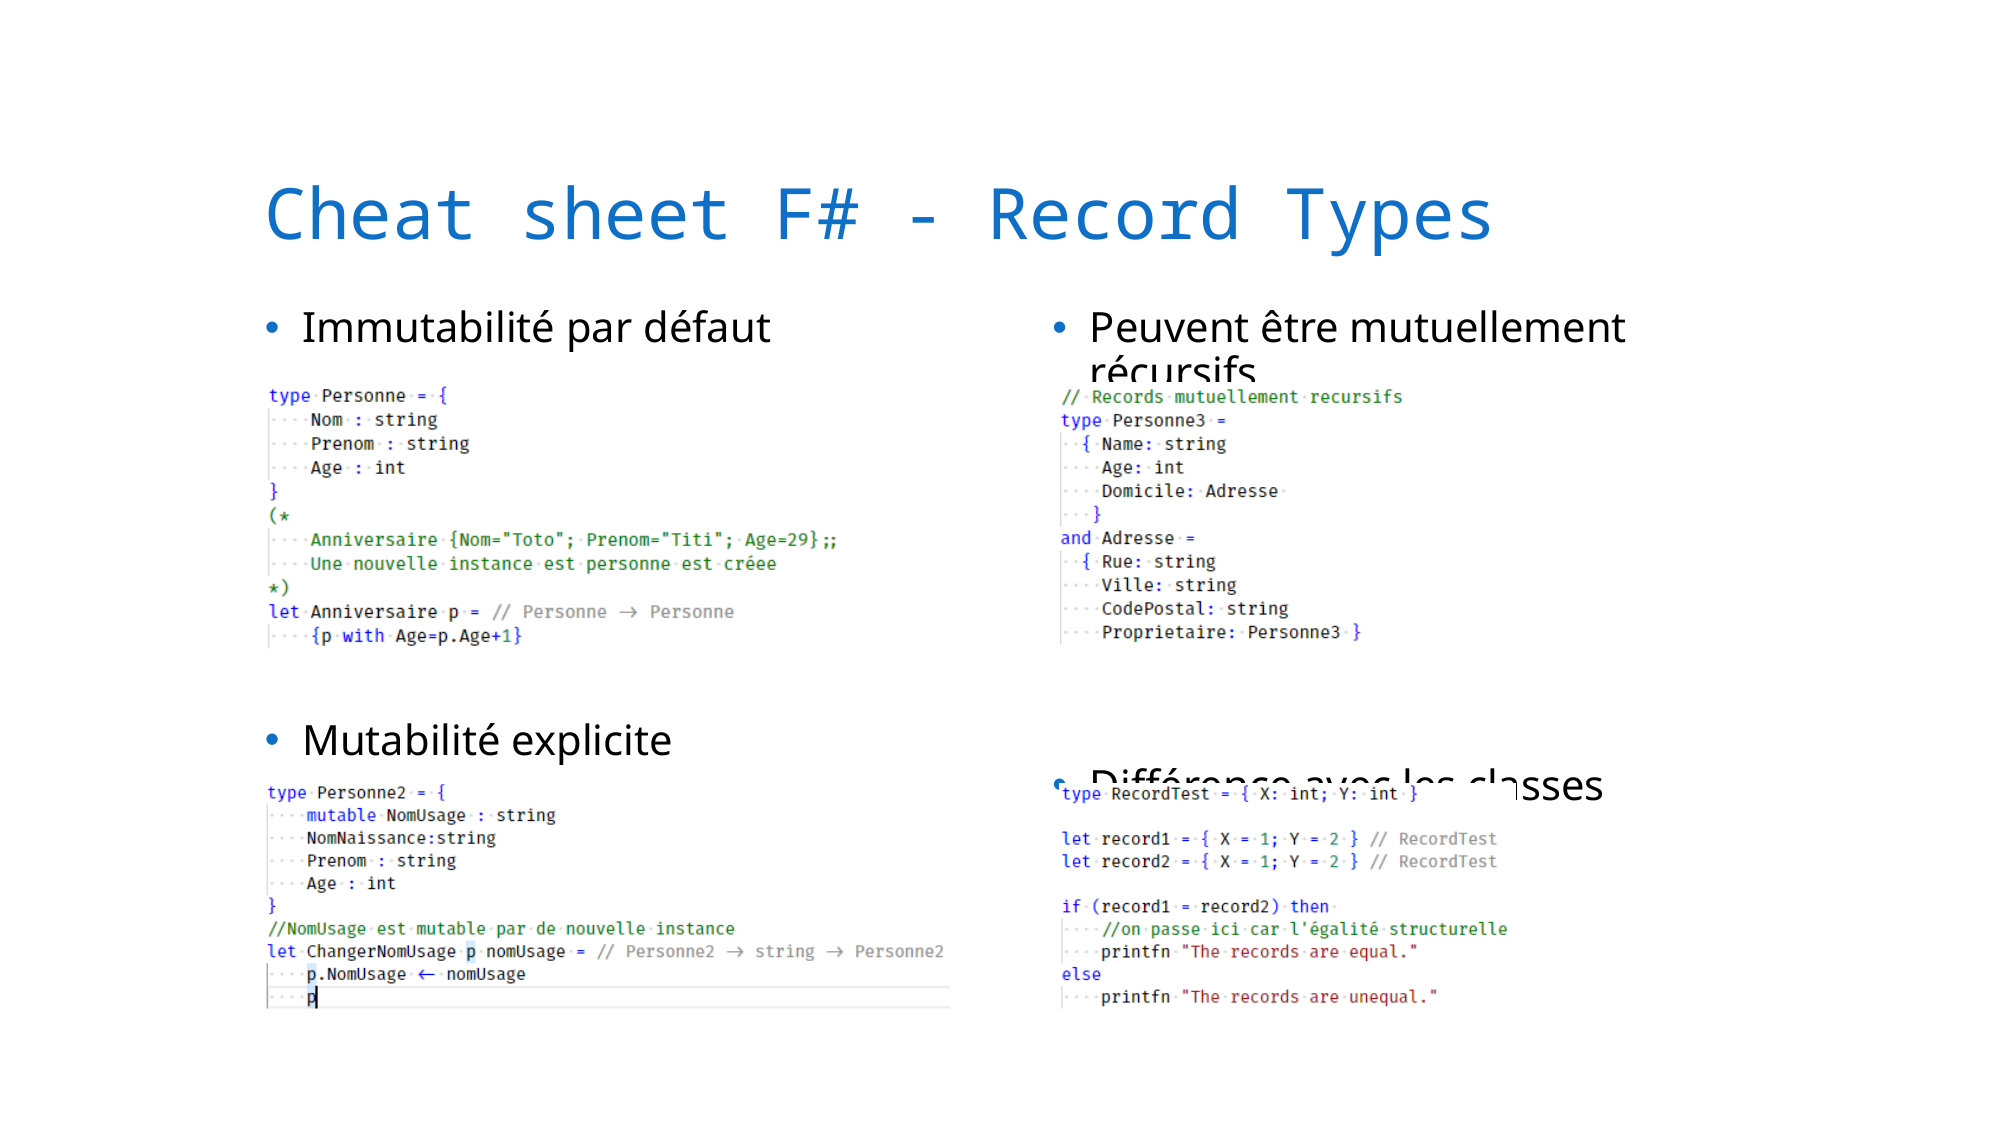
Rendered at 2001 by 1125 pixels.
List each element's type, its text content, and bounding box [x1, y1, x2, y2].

list Peuvent être mutuellement récursifs Différence avec les classes [1037, 299, 1750, 1000]
picture [267, 383, 852, 656]
picture [1058, 382, 1415, 647]
picture [262, 783, 950, 1011]
list Immutabilité par défaut Mutabilité explicite [249, 299, 963, 1000]
picture [1058, 783, 1516, 1017]
title Cheat sheet F# - Record Types [249, 75, 1750, 263]
